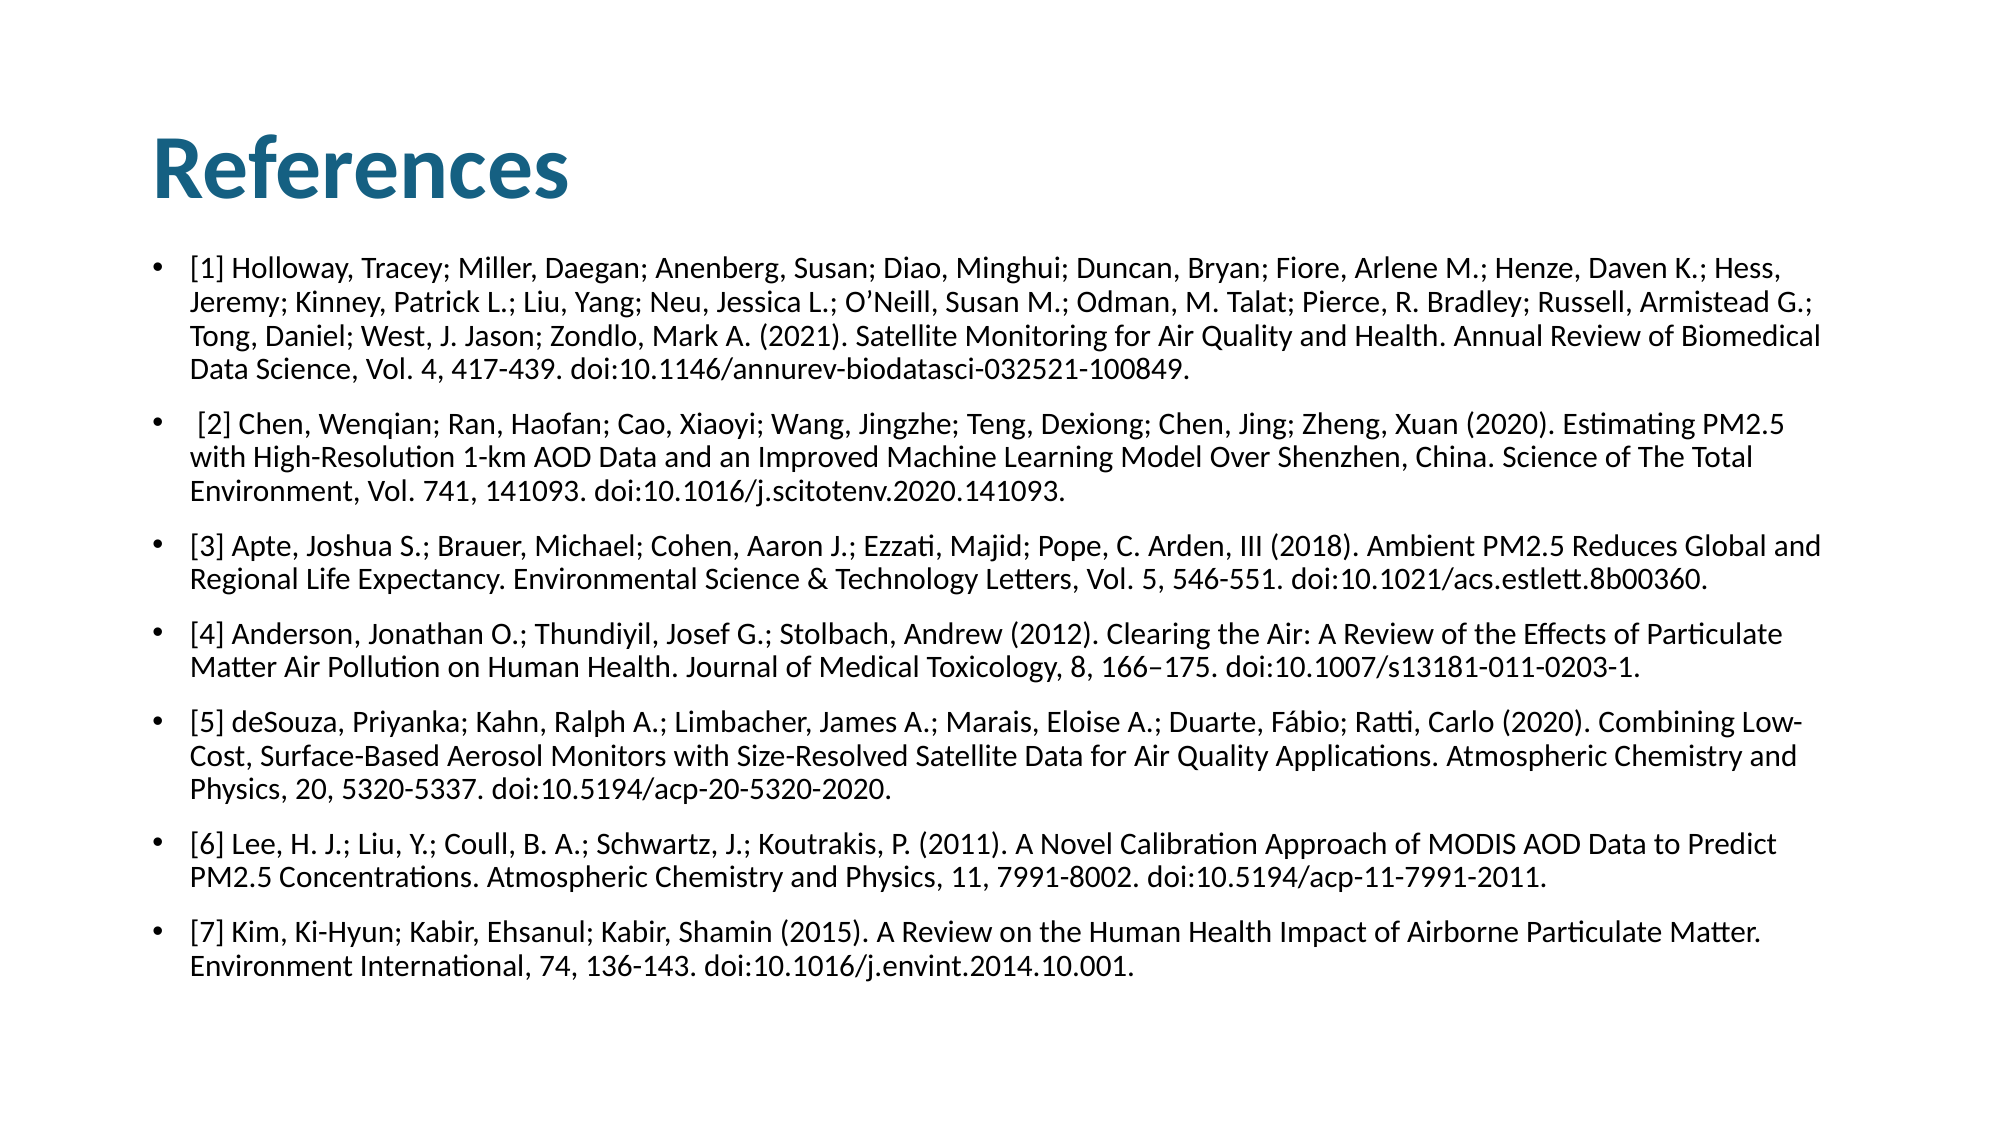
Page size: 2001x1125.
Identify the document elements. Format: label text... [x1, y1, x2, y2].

title References [137, 59, 1863, 244]
list [1] Holloway, Tracey; Miller, Daegan; Anenberg, Susan; Diao, Minghui; Duncan, Bryan; Fiore, Arlene M.; Henze, Daven K.; Hess, Jeremy; Kinney, Patrick L.; Liu, Yang; Neu, Jessica L.; O’Neill, Susan M.; Odman, M. Talat; Pierce, R. Bradley; Russell, Armistead G.; Tong, Daniel; West, J. Jason; Zondlo, Mark A. (2021). Satellite Monitoring for Air Quality and Health. Annual Review of Biomedical Data Science, Vol. 4, 417-439. doi:10.1146/annurev-biodatasci-032521-100849. [2] Chen, Wenqian; Ran, Haofan; Cao, Xiaoyi; Wang, Jingzhe; Teng, Dexiong; Chen, Jing; Zheng, Xuan (2020). Estimating PM2.5 with High-Resolution 1-km AOD Data and an Improved Machine Learning Model Over Shenzhen, China. Science of The Total Environment, Vol. 741, 141093. doi:10.1016/j.scitotenv.2020.141093. [3] Apte, Joshua S.; Brauer, Michael; Cohen, Aaron J.; Ezzati, Majid; Pope, C. Arden, III (2018). Ambient PM2.5 Reduces Global and Regional Life Expectancy. Environmental Science & Technology Letters, Vol. 5, 546-551. doi:10.1021/acs.estlett.8b00360. [4] Anderson, Jonathan O.; Thundiyil, Josef G.; Stolbach, Andrew (2012). Clearing the Air: A Review of the Effects of Particulate Matter Air Pollution on Human Health. Journal of Medical Toxicology, 8, 166–175. doi:10.1007/s13181-011-0203-1. [5] deSouza, Priyanka; Kahn, Ralph A.; Limbacher, James A.; Marais, Eloise A.; Duarte, Fábio; Ratti, Carlo (2020). Combining Low-Cost, Surface-Based Aerosol Monitors with Size-Resolved Satellite Data for Air Quality Applications. Atmospheric Chemistry and Physics, 20, 5320-5337. doi:10.5194/acp-20-5320-2020. [6] Lee, H. J.; Liu, Y.; Coull, B. A.; Schwartz, J.; Koutrakis, P. (2011). A Novel Calibration Approach of MODIS AOD Data to Predict PM2.5 Concentrations. Atmospheric Chemistry and Physics, 11, 7991-8002. doi:10.5194/acp-11-7991-2011. [7] Kim, Ki-Hyun; Kabir, Ehsanul; Kabir, Shamin (2015). A Review on the Human Health Impact of Airborne Particulate Matter. Environment International, 74, 136-143. doi:10.1016/j.envint.2014.10.001. [137, 244, 1863, 1066]
